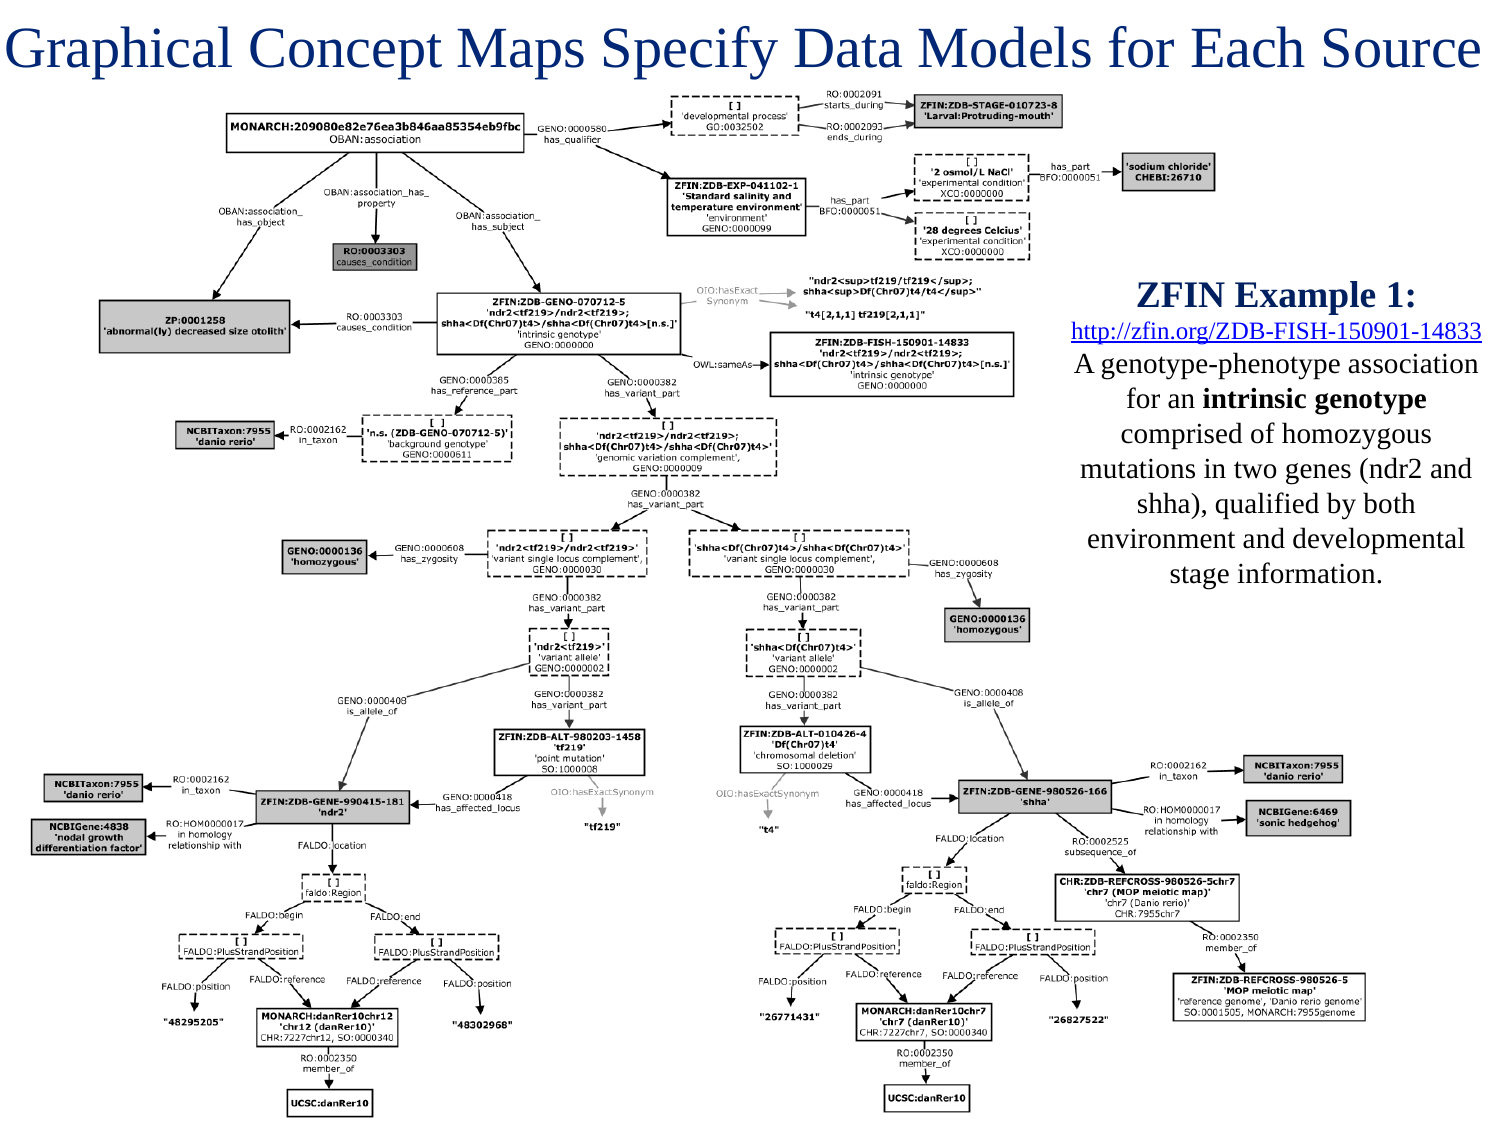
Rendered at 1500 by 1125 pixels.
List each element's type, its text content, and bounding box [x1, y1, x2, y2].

text_box Graphical Concept Maps Specify Data Models for Each Source [0, 6, 1500, 82]
text_box ZFIN Example 1: http://zfin.org/ZDB-FISH-150901-14833 A genotype-phenotype association for an intrinsic genotype comprised of homozygous mutations in two genes (ndr2 and shha), qualified by both environment and developmental stage information. [1380, 262, 1500, 597]
picture [26, 81, 1376, 1125]
